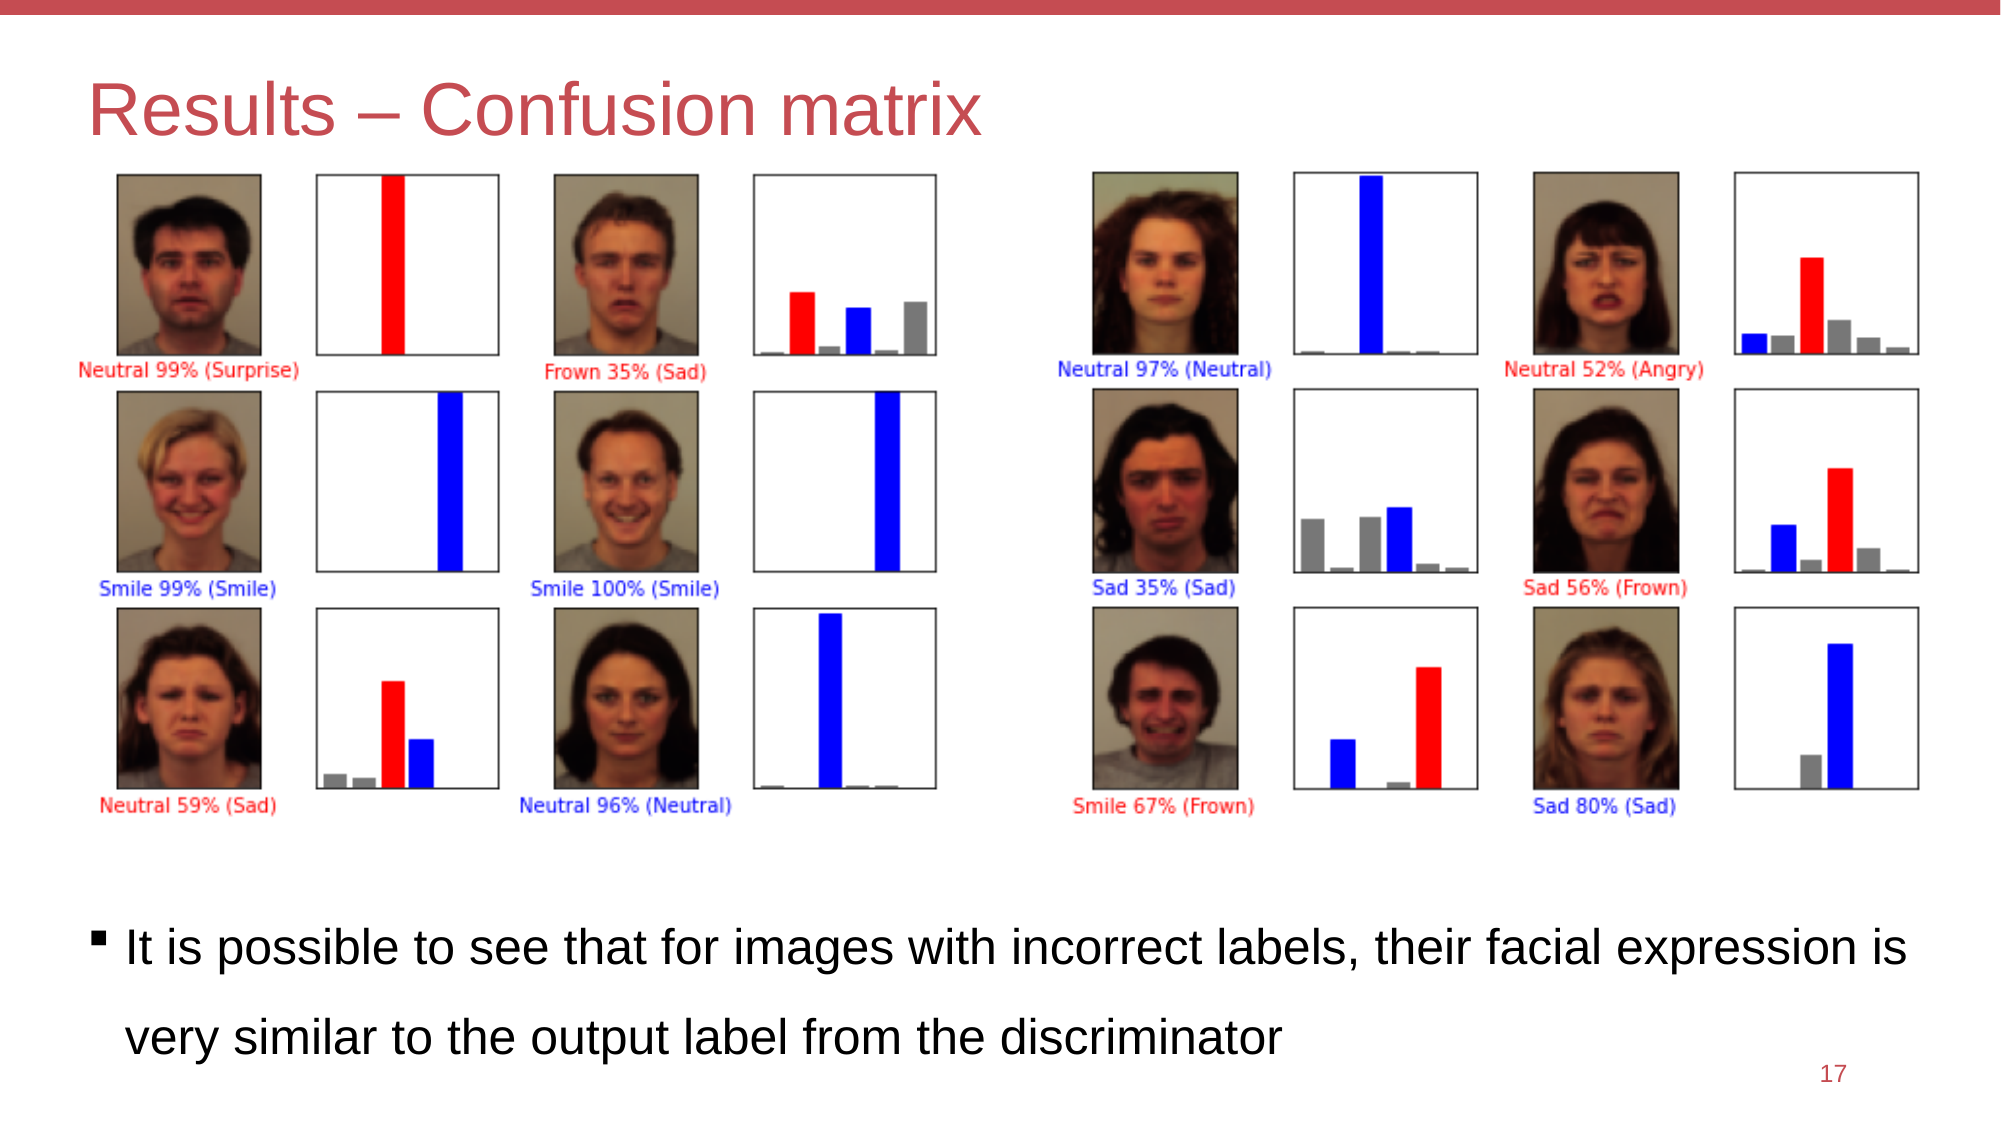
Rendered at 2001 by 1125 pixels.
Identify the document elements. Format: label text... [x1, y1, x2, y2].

picture [72, 168, 944, 820]
title Results – Confusion matrix [72, 54, 1928, 169]
list It is possible to see that for images with incorrect labels, their facial expression is very similar to the output label from the discriminator [72, 877, 1928, 1115]
slide_number 16 [1797, 1042, 1863, 1103]
picture [1047, 168, 1928, 820]
